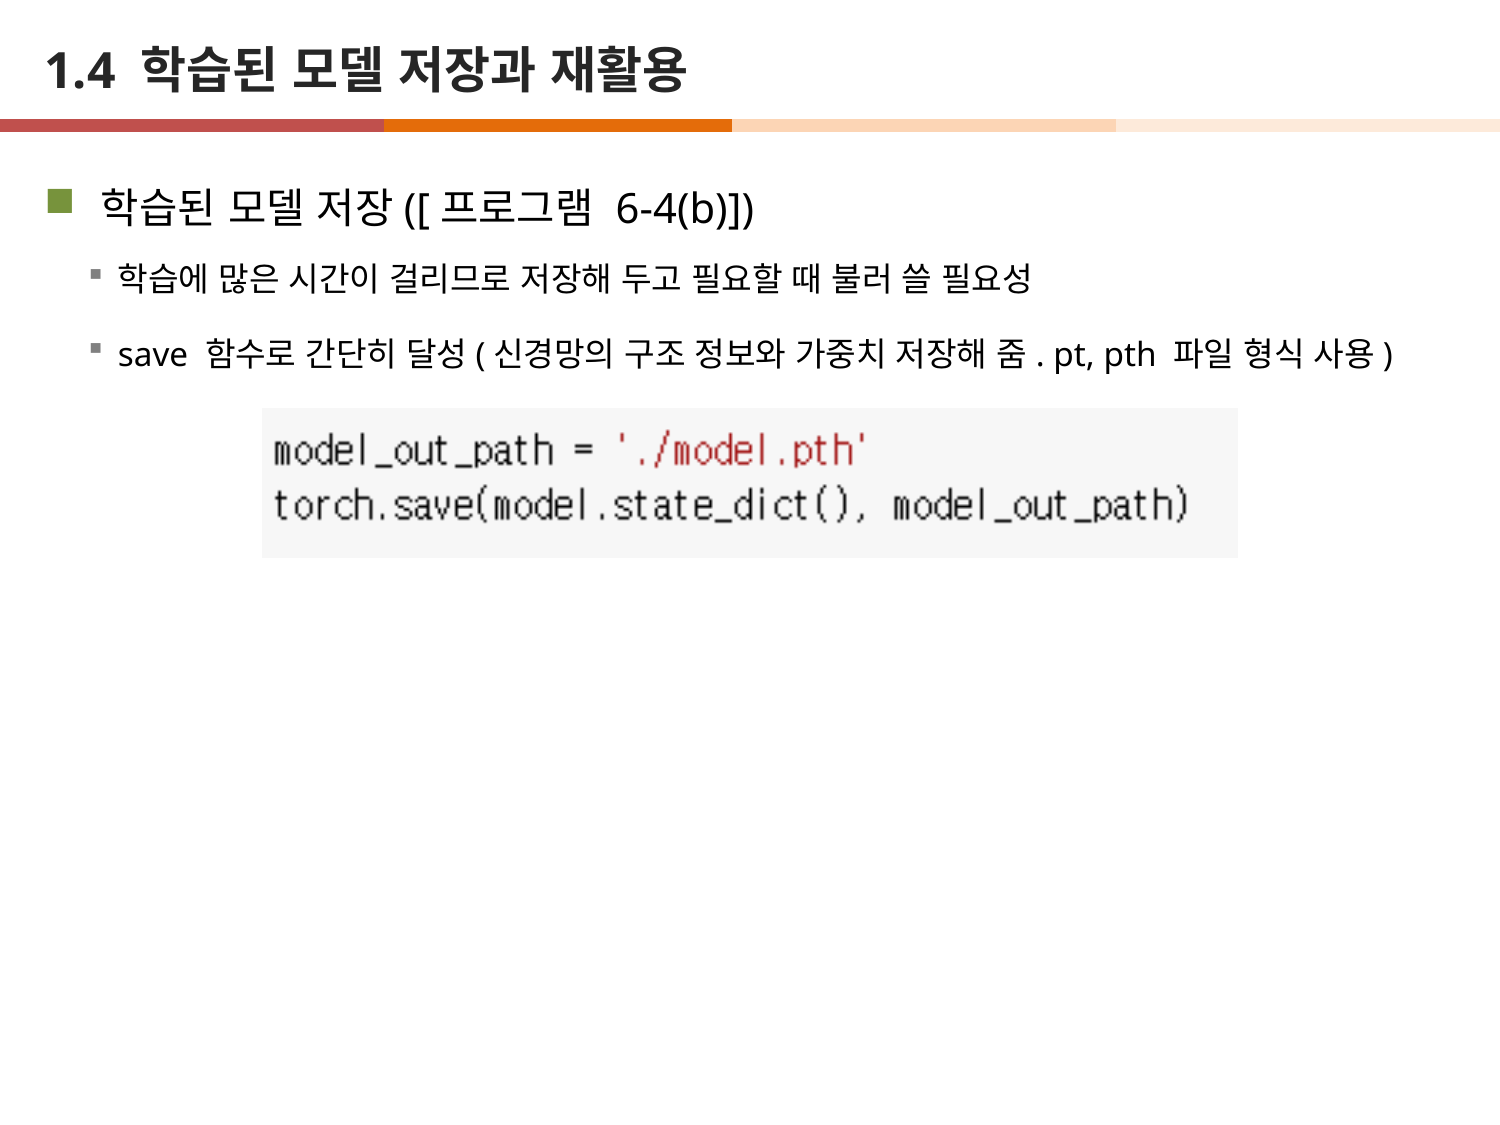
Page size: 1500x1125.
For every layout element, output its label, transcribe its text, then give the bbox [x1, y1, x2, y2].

picture [261, 408, 1239, 558]
list 학습된 모델 저장([프로그램 6-4(b)]) 학습에 많은 시간이 걸리므로 저장해 두고 필요할 때 불러 쓸 필요성 save 함수로 간단히 달성(신경망의 구조 정보와 가중치 저장해 줌. pt, pth 파일 형식 사용) [29, 148, 1483, 1083]
title 1.4 학습된 모델 저장과 재활용 [29, 23, 1270, 114]
